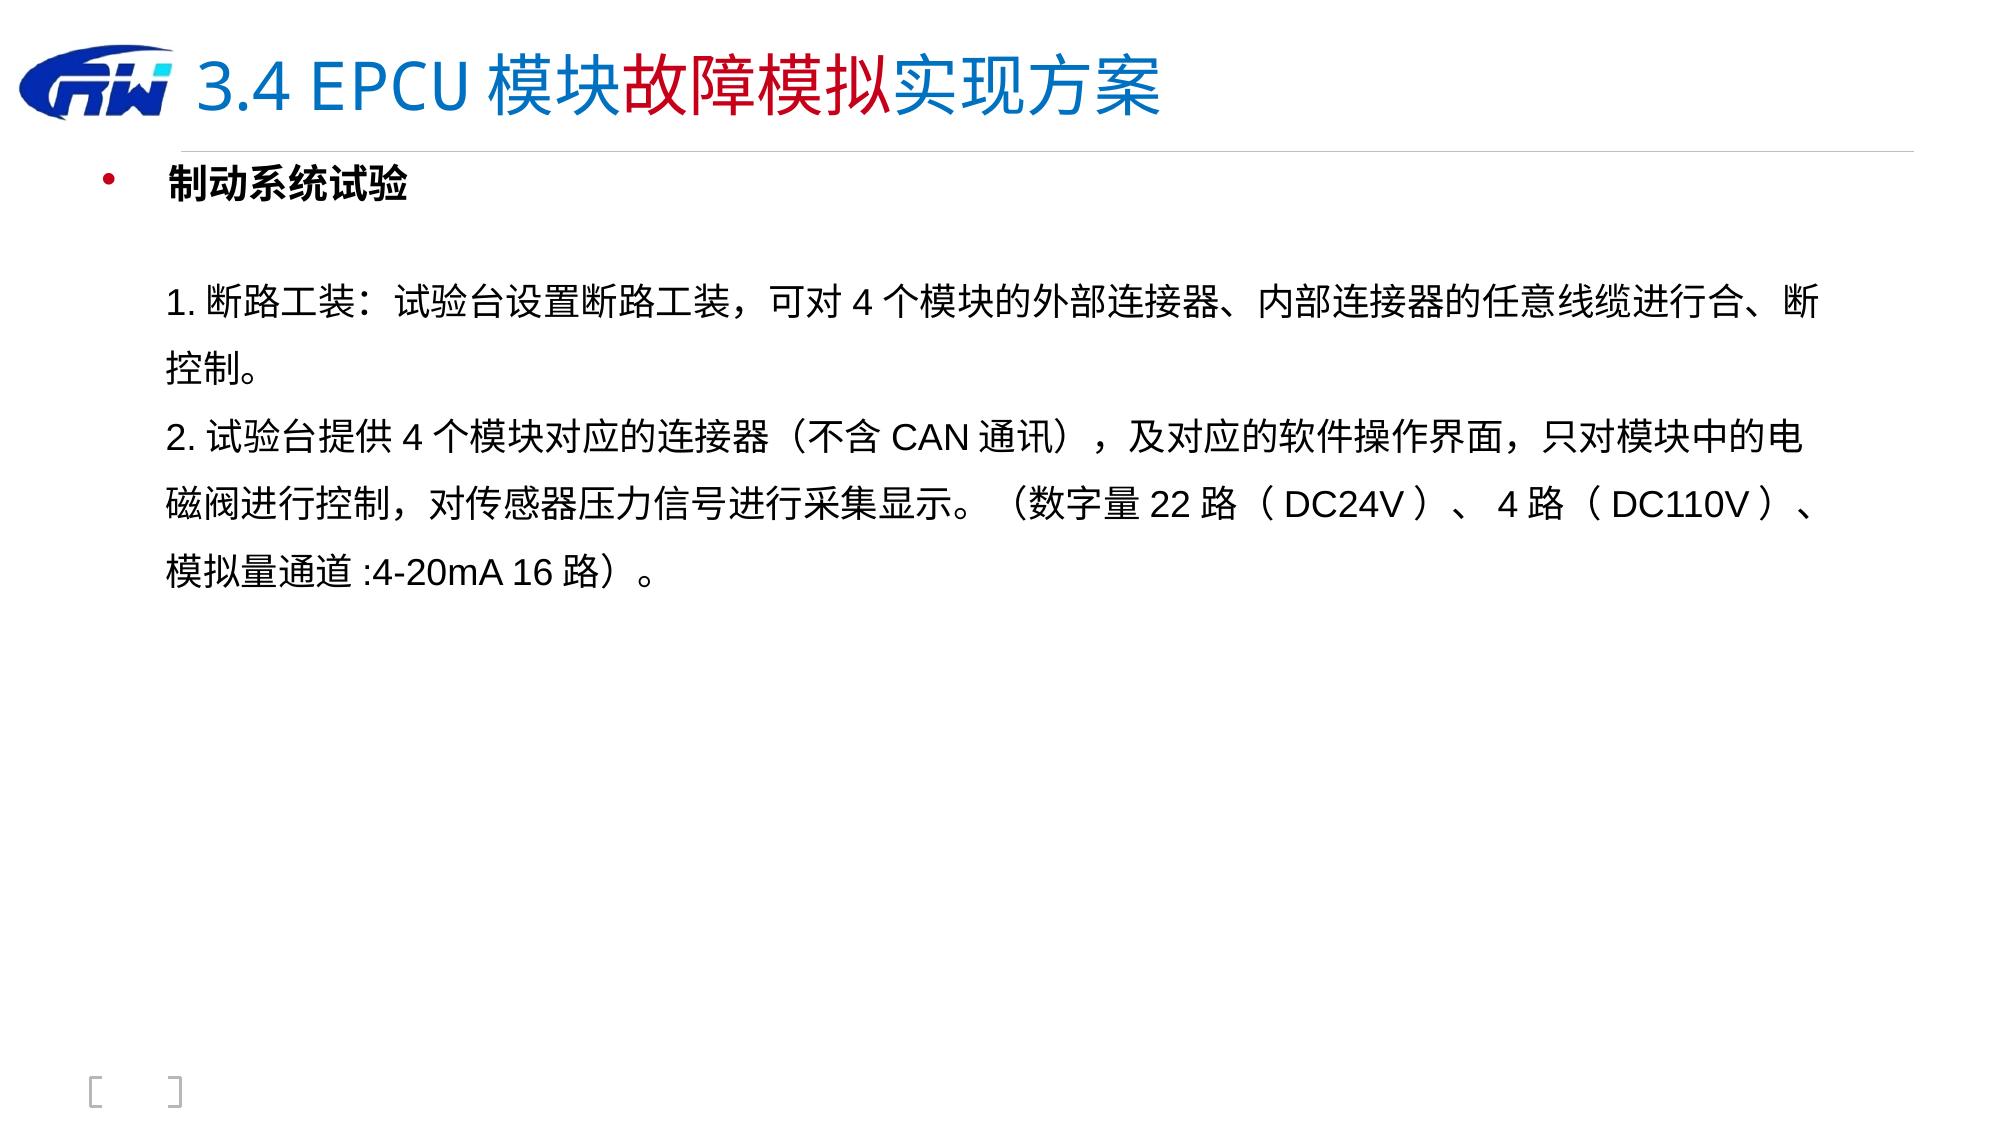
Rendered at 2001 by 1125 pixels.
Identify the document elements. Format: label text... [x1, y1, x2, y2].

text_box 1.断路工装：试验台设置断路工装，可对4个模块的外部连接器、内部连接器的任意线缆进行合、断控制。 2.试验台提供4个模块对应的连接器（不含CAN通讯），及对应的软件操作界面，只对模块中的电磁阀进行控制，对传感器压力信号进行采集显示。（数字量22路（DC24V）、4路（DC110V）、模拟量通道:4-20mA 16路）。 [150, 247, 1850, 601]
list 制动系统试验 [86, 150, 1914, 248]
picture [16, 40, 175, 126]
slide_number [86, 1062, 181, 1122]
title 3.4 EPCU模块故障模拟实现方案 [181, 15, 1914, 150]
